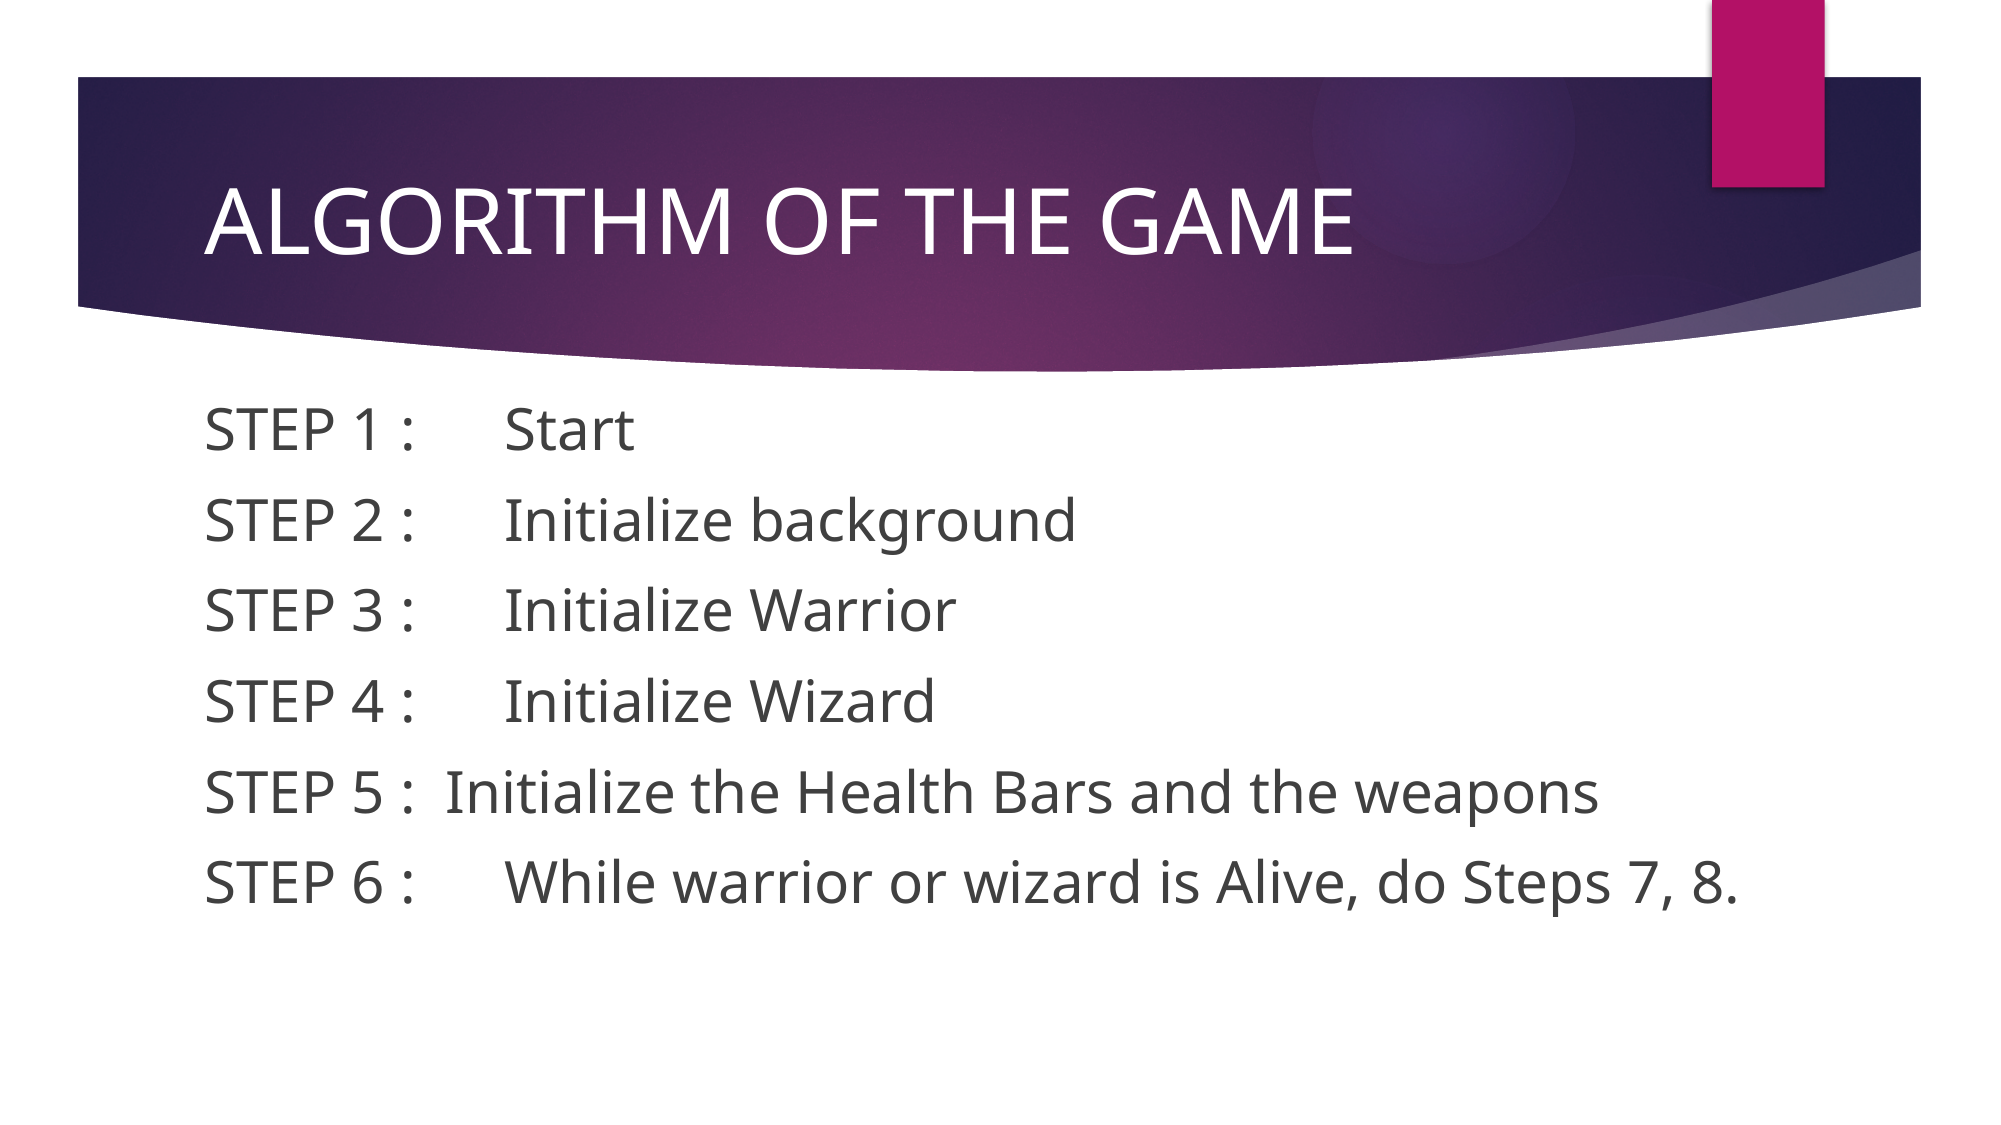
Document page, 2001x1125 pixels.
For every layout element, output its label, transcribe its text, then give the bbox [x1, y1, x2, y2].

title ALGORITHM OF THE GAME [189, 159, 1627, 276]
list STEP 1 : Start STEP 2 : Initialize background STEP 3 : Initialize Warrior STEP 4 : Initialize Wizard STEP 5 : Initialize the Health Bars and the weapons STEP 6 : While warrior or wizard is Alive, do Steps 7, 8. [189, 384, 1848, 1056]
